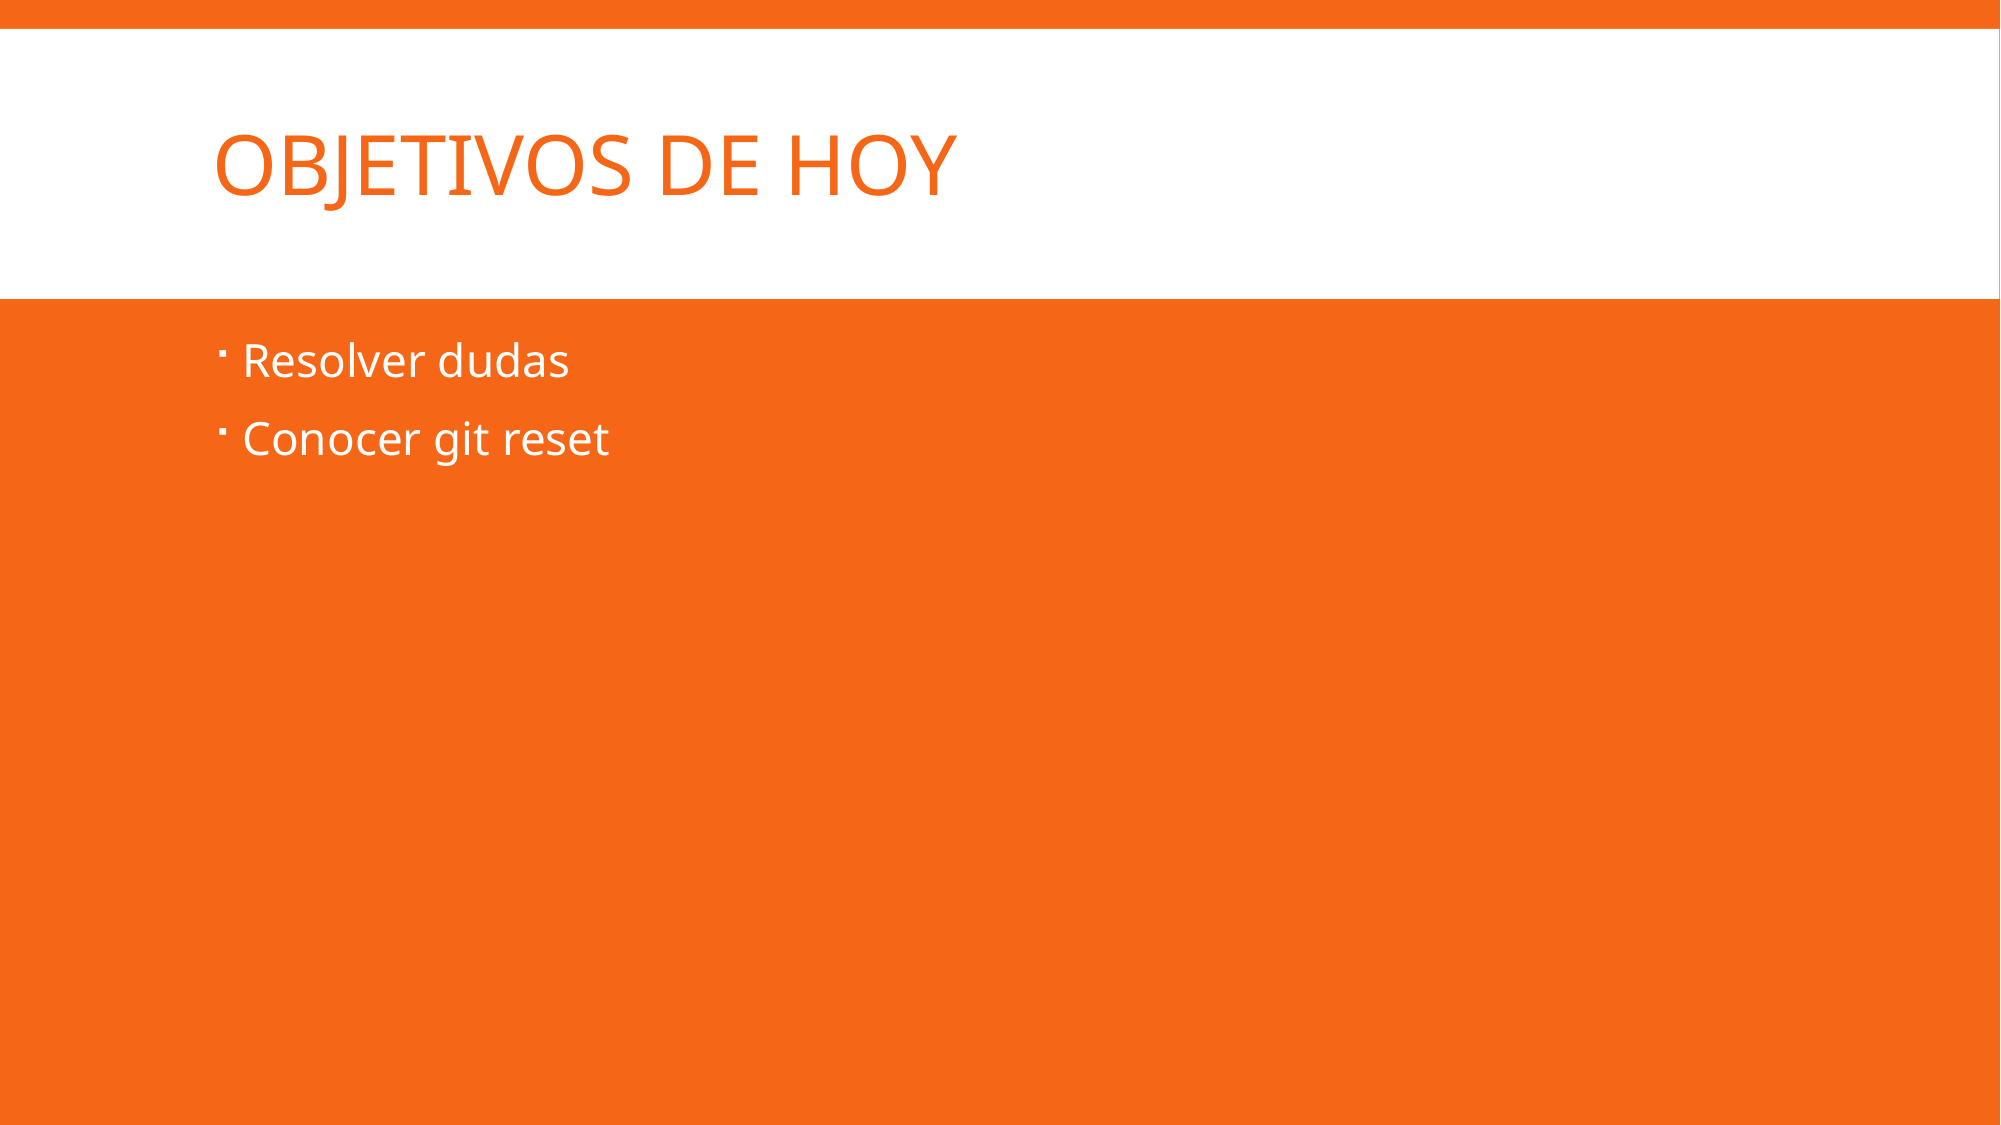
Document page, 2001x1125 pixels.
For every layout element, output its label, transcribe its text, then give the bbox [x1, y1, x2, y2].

title Objetivos de hoy [197, 46, 1803, 295]
list Resolver dudas Conocer git reset [197, 329, 1803, 1020]
